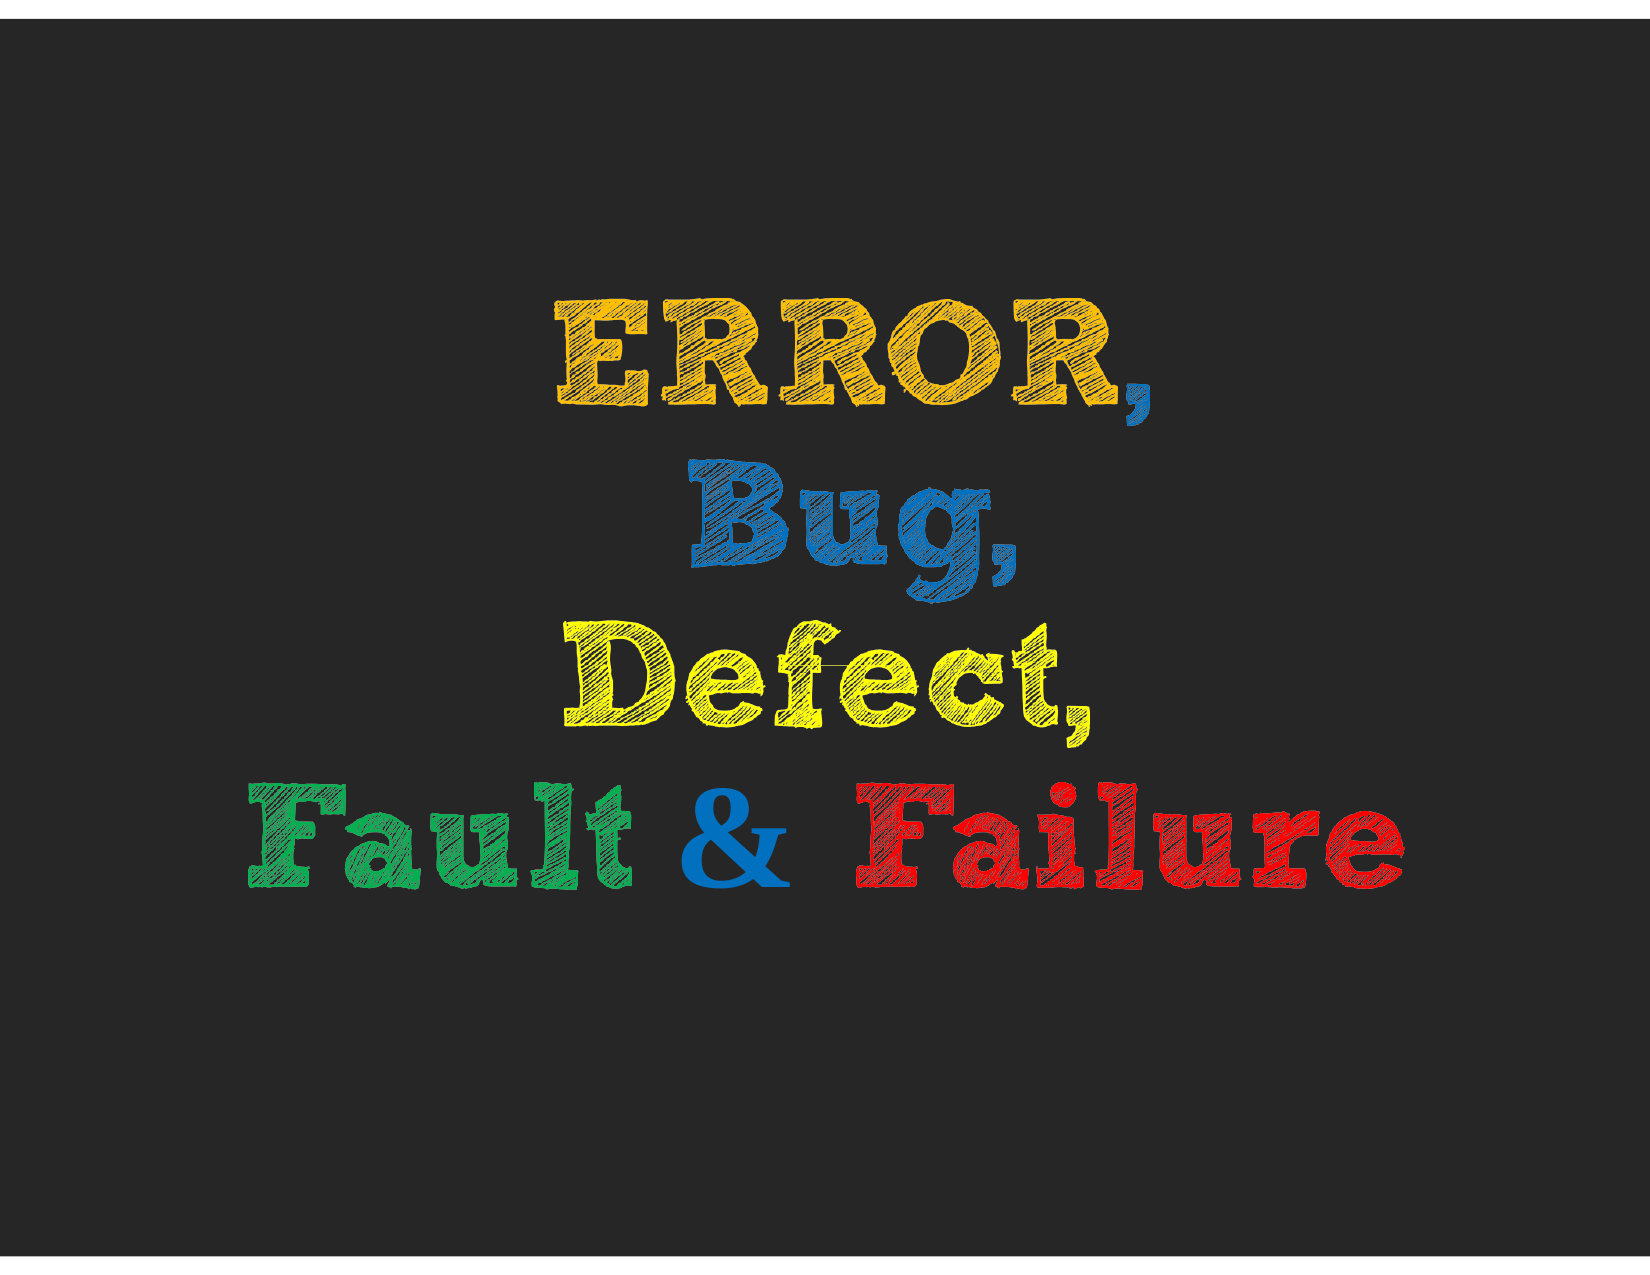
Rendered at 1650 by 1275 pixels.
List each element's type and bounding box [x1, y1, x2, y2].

picture [856, 781, 1405, 891]
text_box [0, 18, 1650, 1257]
